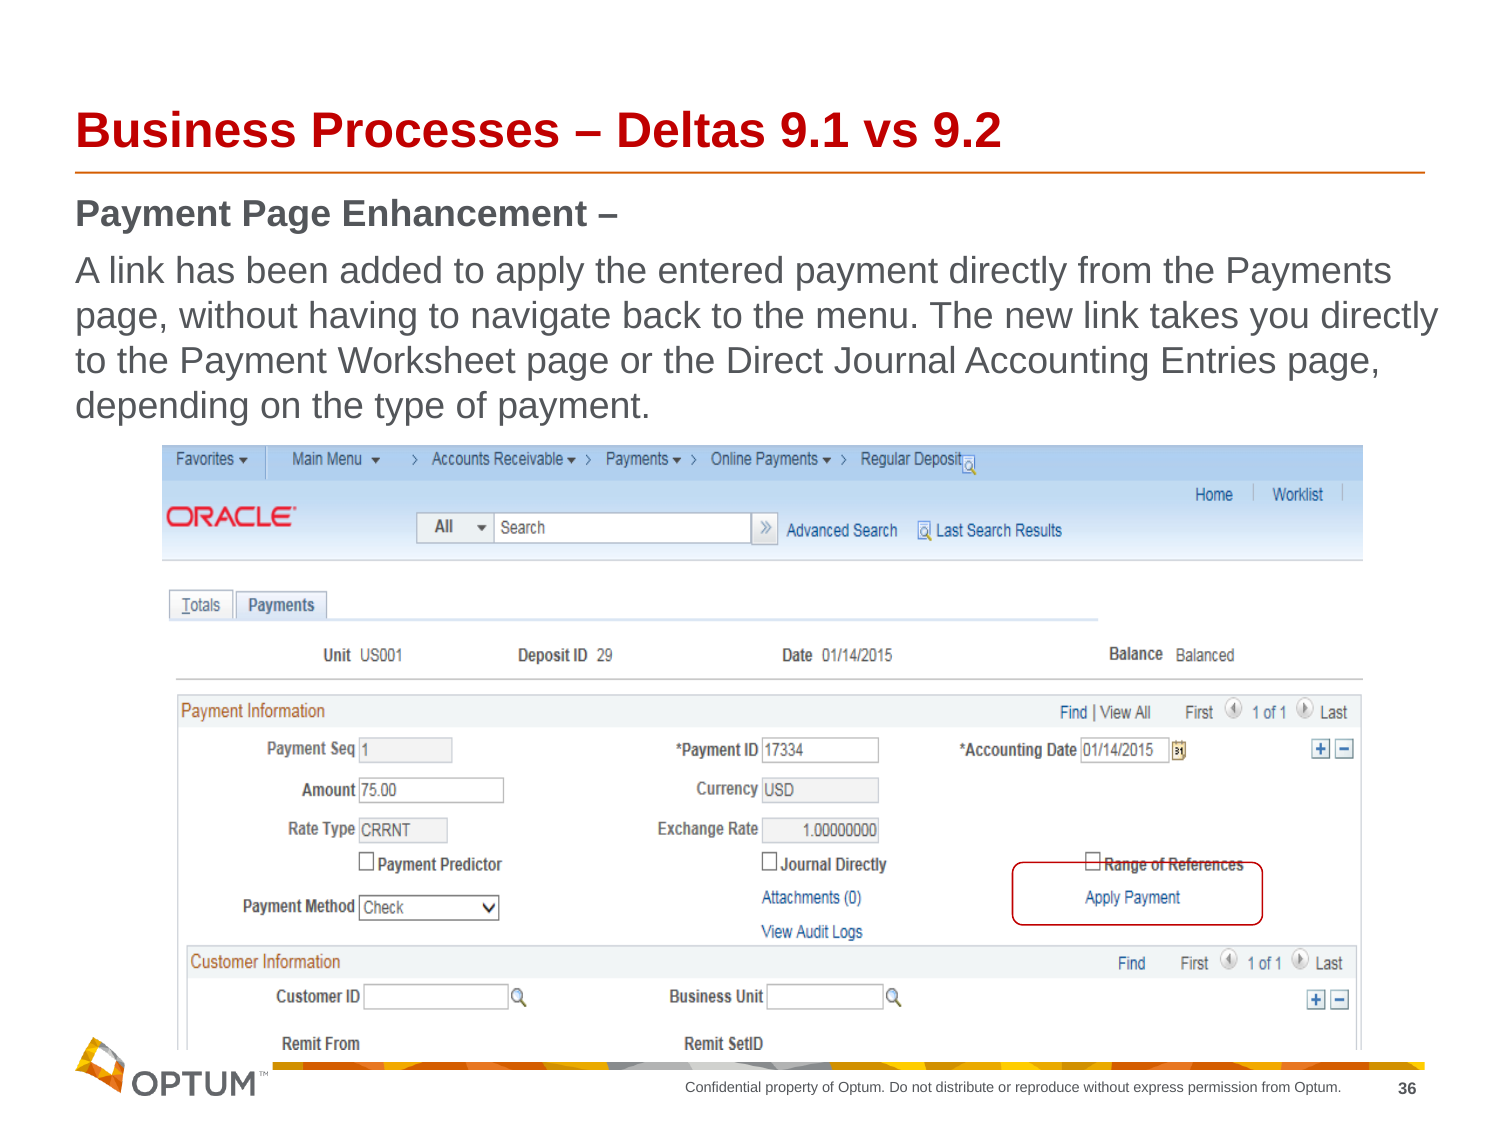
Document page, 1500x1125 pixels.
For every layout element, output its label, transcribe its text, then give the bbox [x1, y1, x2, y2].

title Business Processes – Deltas 9.1 vs 9.2 [75, 31, 1425, 158]
picture [75, 445, 1363, 1096]
list Payment Page Enhancement – A link has been added to apply the entered payment directly from the Payments page, without having to navigate back to the menu. The new link takes you directly to the Payment Worksheet page or the Direct Journal Accounting Entries page, depending on the type of payment. [37, 188, 1463, 457]
picture [273, 1062, 1425, 1070]
